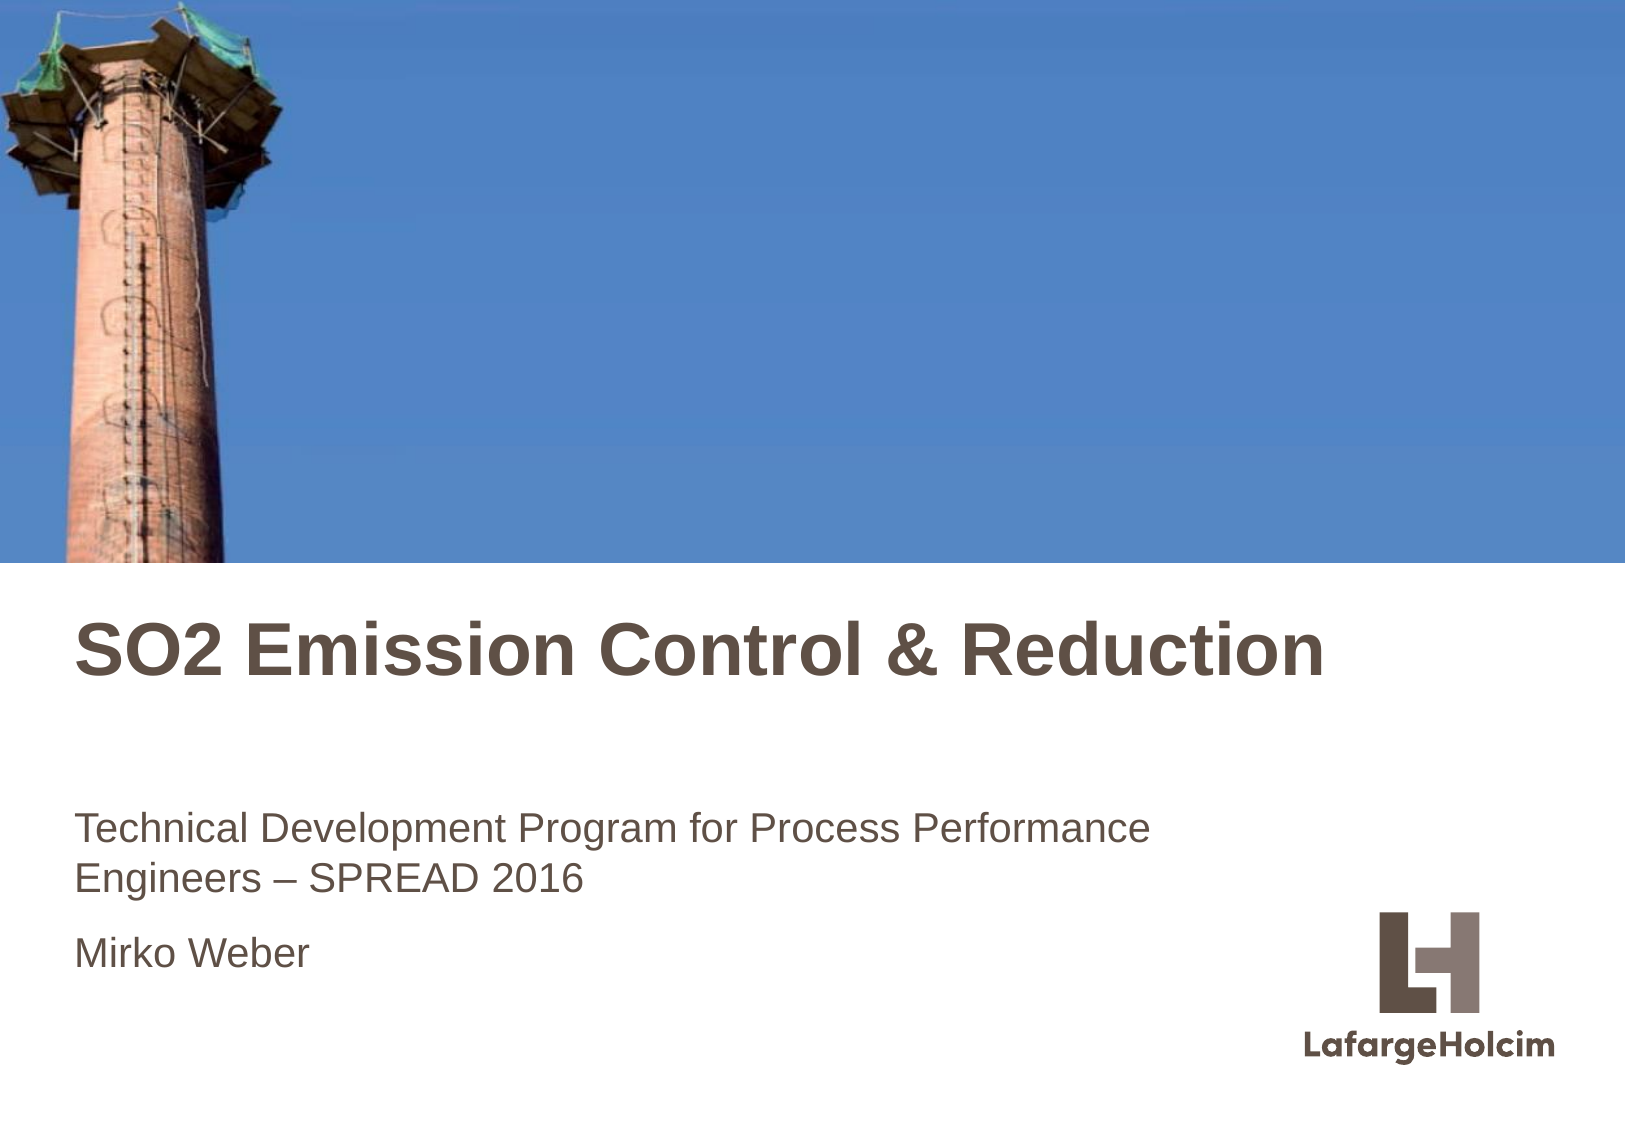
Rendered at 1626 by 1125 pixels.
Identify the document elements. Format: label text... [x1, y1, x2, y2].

subtitle Technical Development Program for Process Performance Engineers – SPREAD 2016 Mirko Weber [73, 800, 1173, 1053]
title SO2 Emission Control & Reduction [73, 606, 1540, 794]
picture [0, 0, 1625, 563]
